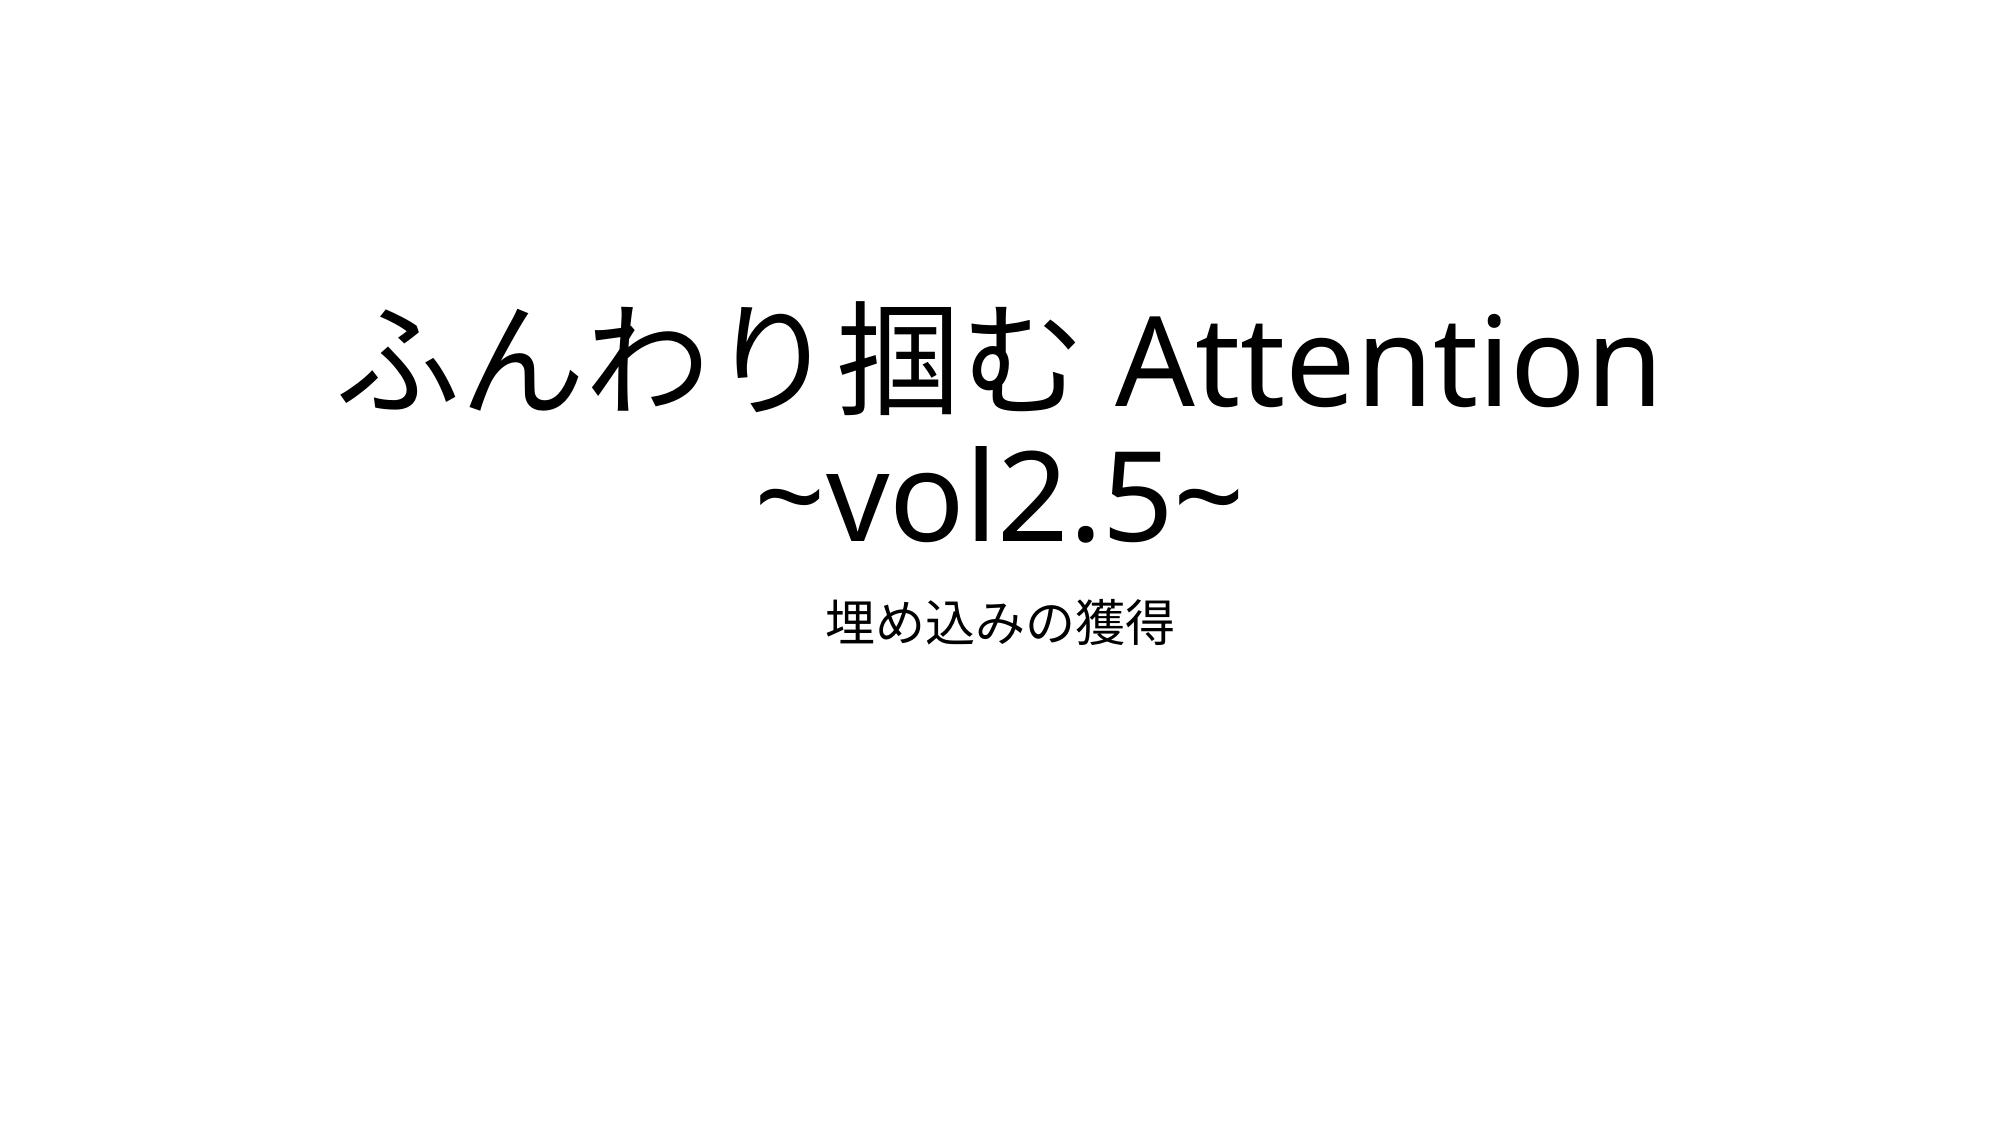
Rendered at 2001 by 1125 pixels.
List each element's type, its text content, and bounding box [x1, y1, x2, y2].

title ふんわり掴むAttention ~vol2.5~ [249, 184, 1750, 576]
subtitle 埋め込みの獲得 [249, 590, 1750, 863]
